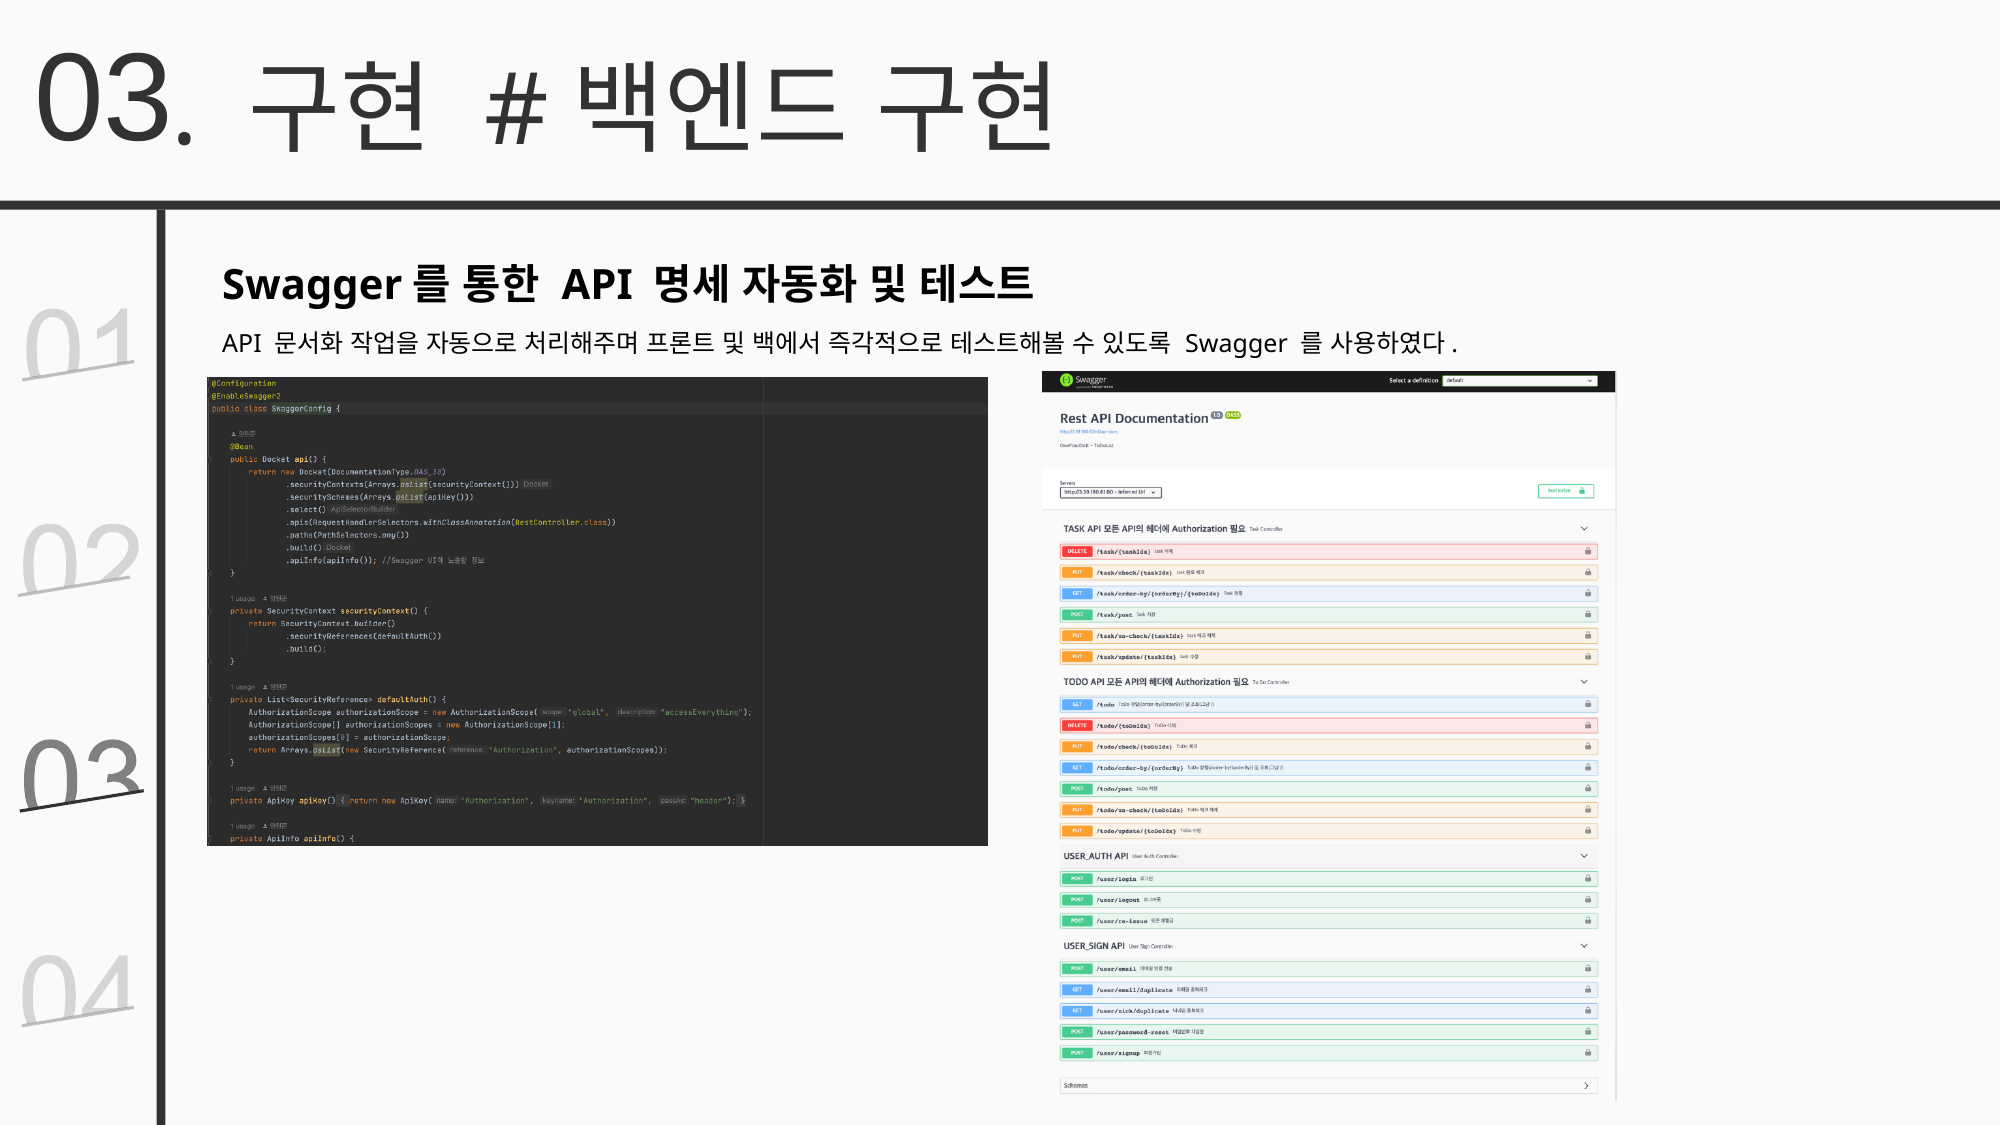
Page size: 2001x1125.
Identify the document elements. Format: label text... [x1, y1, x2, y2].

picture [1042, 371, 1617, 1101]
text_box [19, 739, 144, 811]
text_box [21, 955, 134, 1026]
text_box [156, 211, 166, 1125]
text_box [0, 200, 2000, 211]
text_box . 구현 #백엔드 구현 [208, 37, 2000, 173]
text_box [17, 523, 139, 596]
text_box 03 [0, 8, 208, 174]
text_box API 문서화 작업을 자동으로 처리해주며 프론트 및 백에서 즉각적으로 테스트해볼 수 있도록 Swagger 를 사용하였다. [207, 320, 1918, 366]
text_box Swagger를 통한 API 명세 자동화 및 테스트 [207, 250, 1363, 315]
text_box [22, 308, 135, 380]
picture [207, 377, 988, 846]
